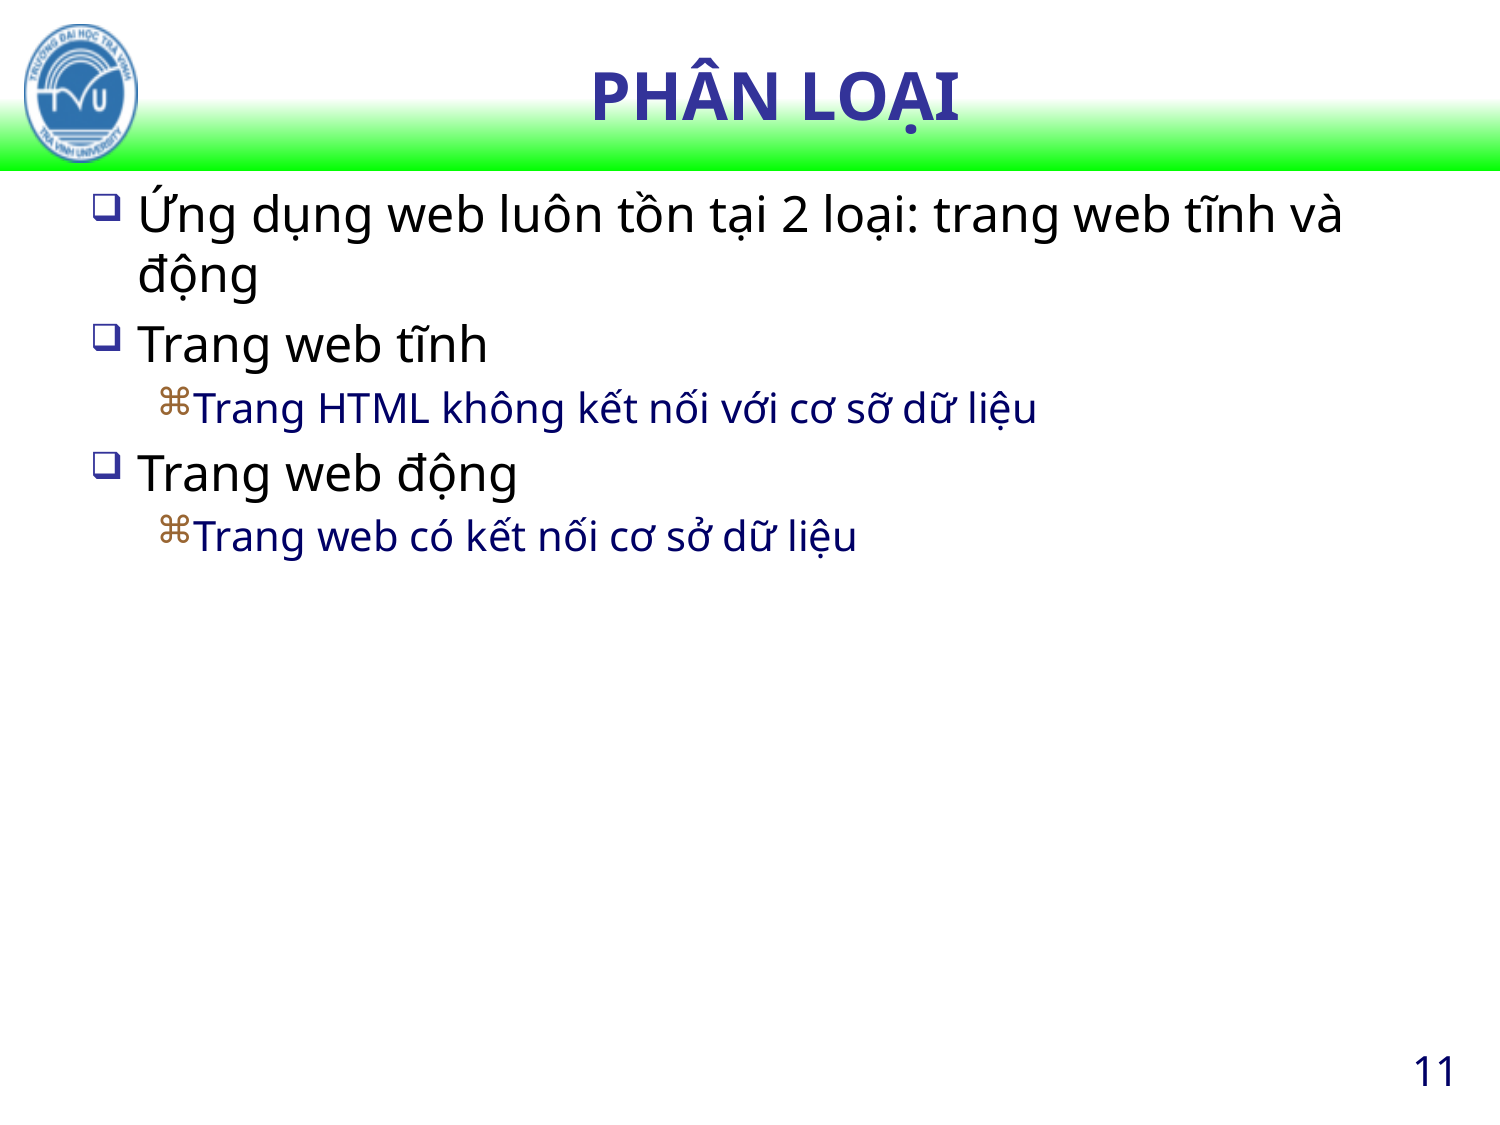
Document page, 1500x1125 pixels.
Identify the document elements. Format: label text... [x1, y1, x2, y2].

title PHÂN LOẠI [74, 24, 1476, 163]
slide_number 11 [1312, 1037, 1476, 1101]
picture [24, 24, 74, 163]
list Ứng dụng web luôn tồn tại 2 loại: trang web tĩnh và động Trang web tĩnh Trang HTML không kết nối với cơ sỡ dữ liệu Trang web động Trang web có kết nối cơ sở dữ liệu [74, 174, 1476, 1051]
